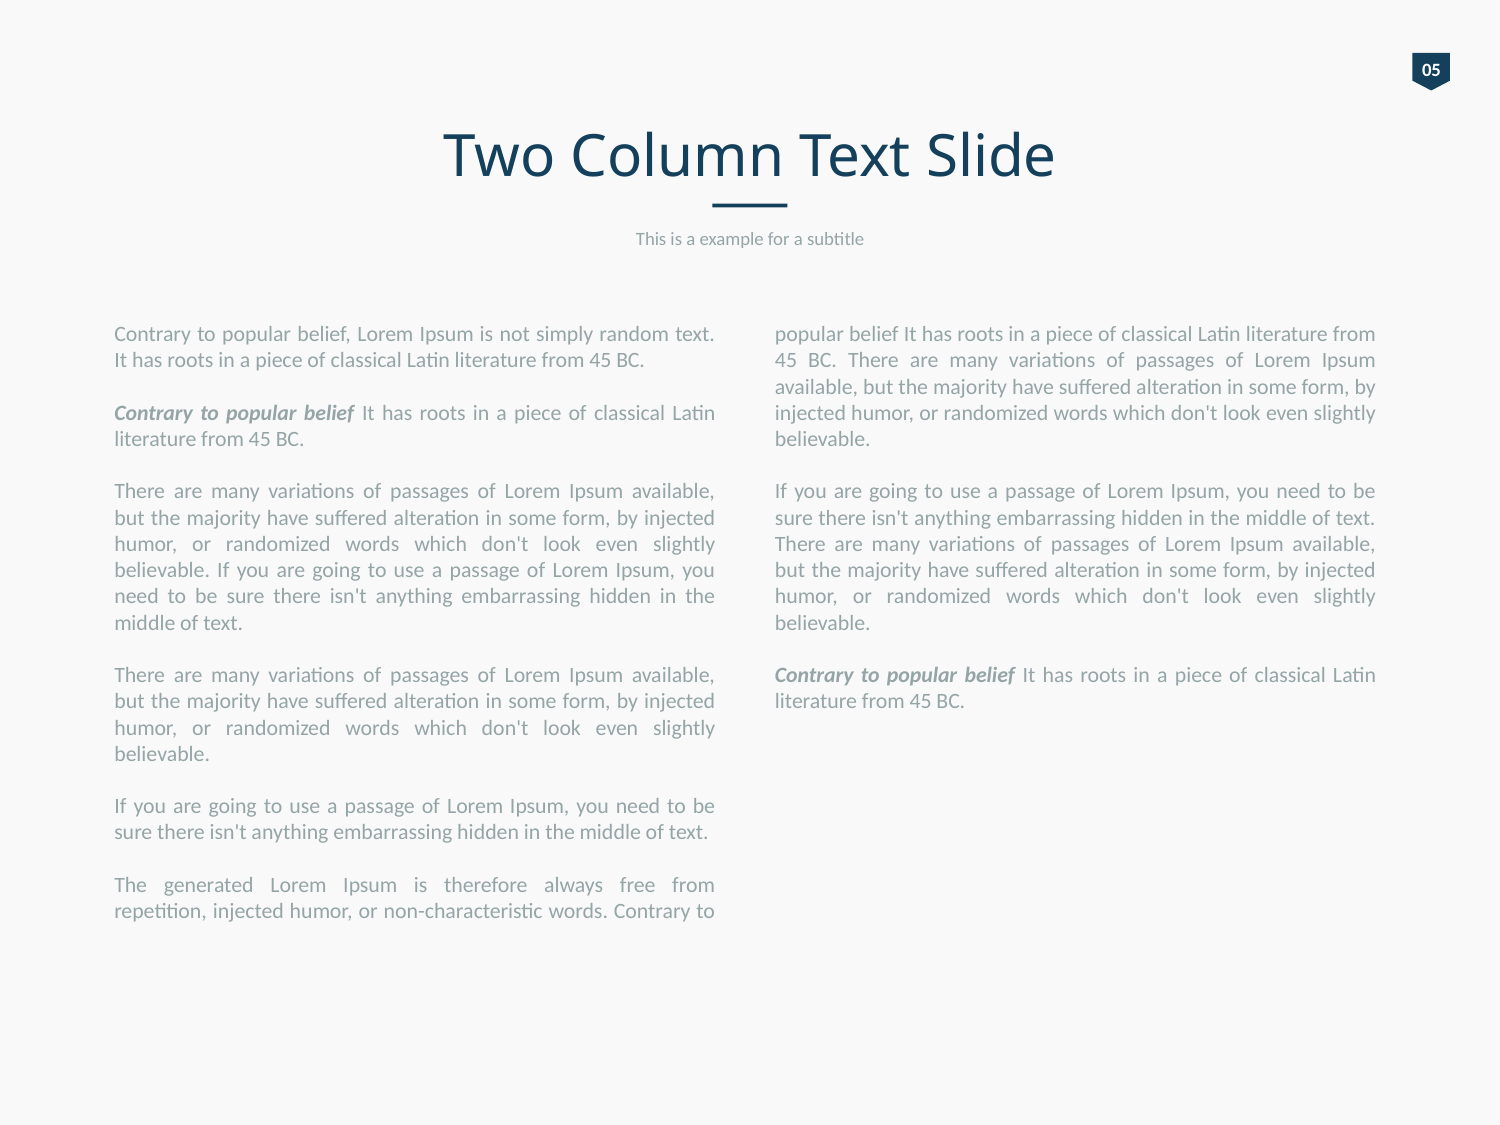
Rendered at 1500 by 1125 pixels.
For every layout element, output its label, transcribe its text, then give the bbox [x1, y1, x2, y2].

text_box Contrary to popular belief, Lorem Ipsum is not simply random text. It has roots in a piece of classical Latin literature from 45 BC. Contrary to popular belief It has roots in a piece of classical Latin literature from 45 BC. There are many variations of passages of Lorem Ipsum available, but the majority have suffered alteration in some form, by injected humor, or randomized words which don't look even slightly believable. If you are going to use a passage of Lorem Ipsum, you need to be sure there isn't anything embarrassing hidden in the middle of text. There are many variations of passages of Lorem Ipsum available, but the majority have suffered alteration in some form, by injected humor, or randomized words which don't look even slightly believable. If you are going to use a passage of Lorem Ipsum, you need to be sure there isn't anything embarrassing hidden in the middle of text. The generated Lorem Ipsum is therefore always free from repetition, injected humor, or non-characteristic words. Contrary to popular belief It has roots in a piece of classical Latin literature from 45 BC. There are many variations of passages of Lorem Ipsum available, but the majority have suffered alteration in some form, by injected humor, or randomized words which don't look even slightly believable. If you are going to use a passage of Lorem Ipsum, you need to be sure there isn't anything embarrassing hidden in the middle of text. There are many variations of passages of Lorem Ipsum available, but the majority have suffered alteration in some form, by injected humor, or randomized words which don't look even slightly believable. Contrary to popular belief It has roots in a piece of classical Latin literature from 45 BC. [99, 872, 1401, 939]
title Two Column Text Slide [75, 51, 1425, 219]
text_box [710, 201, 789, 209]
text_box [1406, 49, 1457, 91]
list This is a example for a subtitle [75, 219, 1425, 872]
